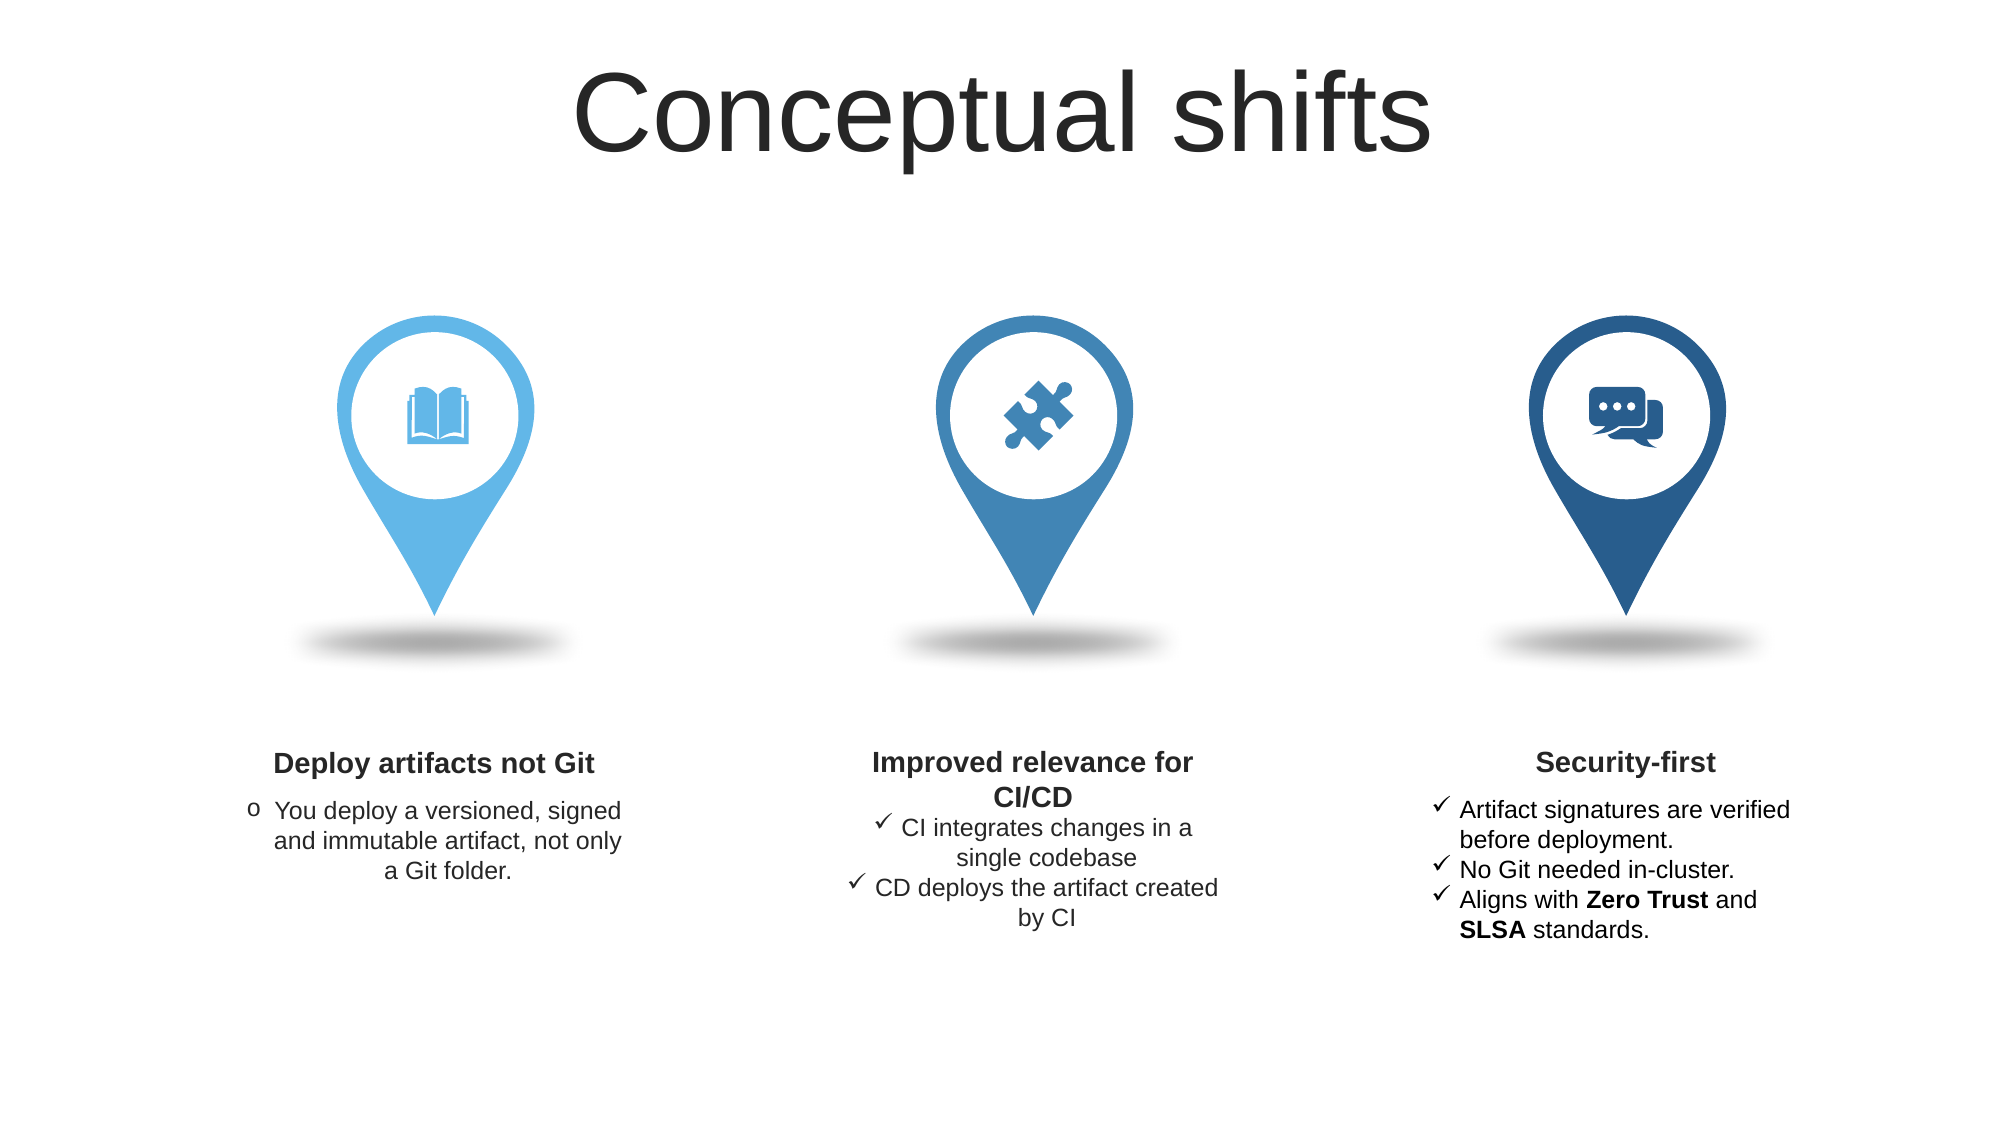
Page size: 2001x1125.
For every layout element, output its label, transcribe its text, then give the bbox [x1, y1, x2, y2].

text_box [823, 735, 1243, 941]
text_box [224, 323, 644, 675]
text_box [1416, 323, 1836, 675]
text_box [1416, 735, 1836, 954]
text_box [823, 323, 1243, 675]
list Conceptual shifts [53, 55, 1952, 175]
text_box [224, 736, 644, 894]
